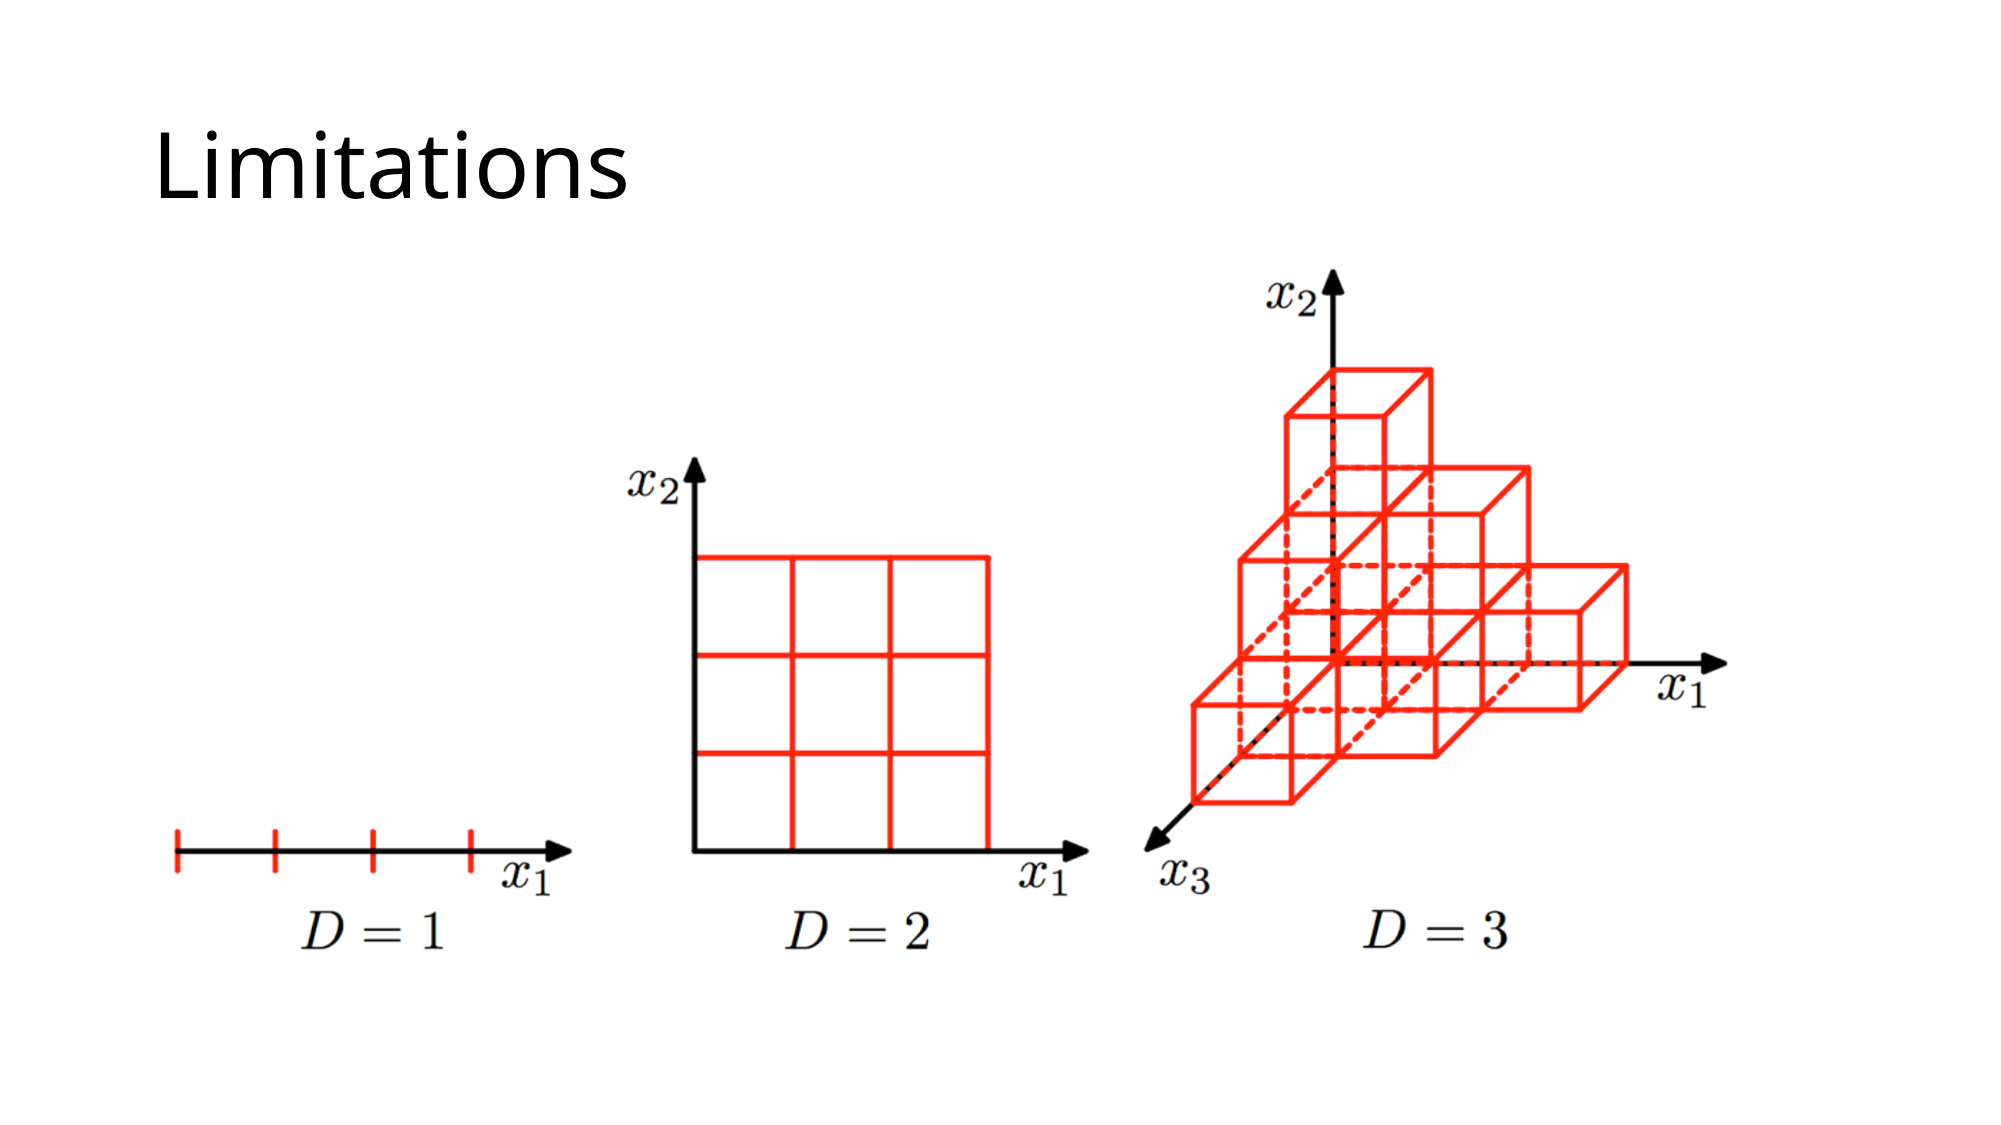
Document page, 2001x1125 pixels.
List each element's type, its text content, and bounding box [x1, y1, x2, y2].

title Limitations [137, 59, 1863, 278]
picture [137, 247, 1852, 1022]
